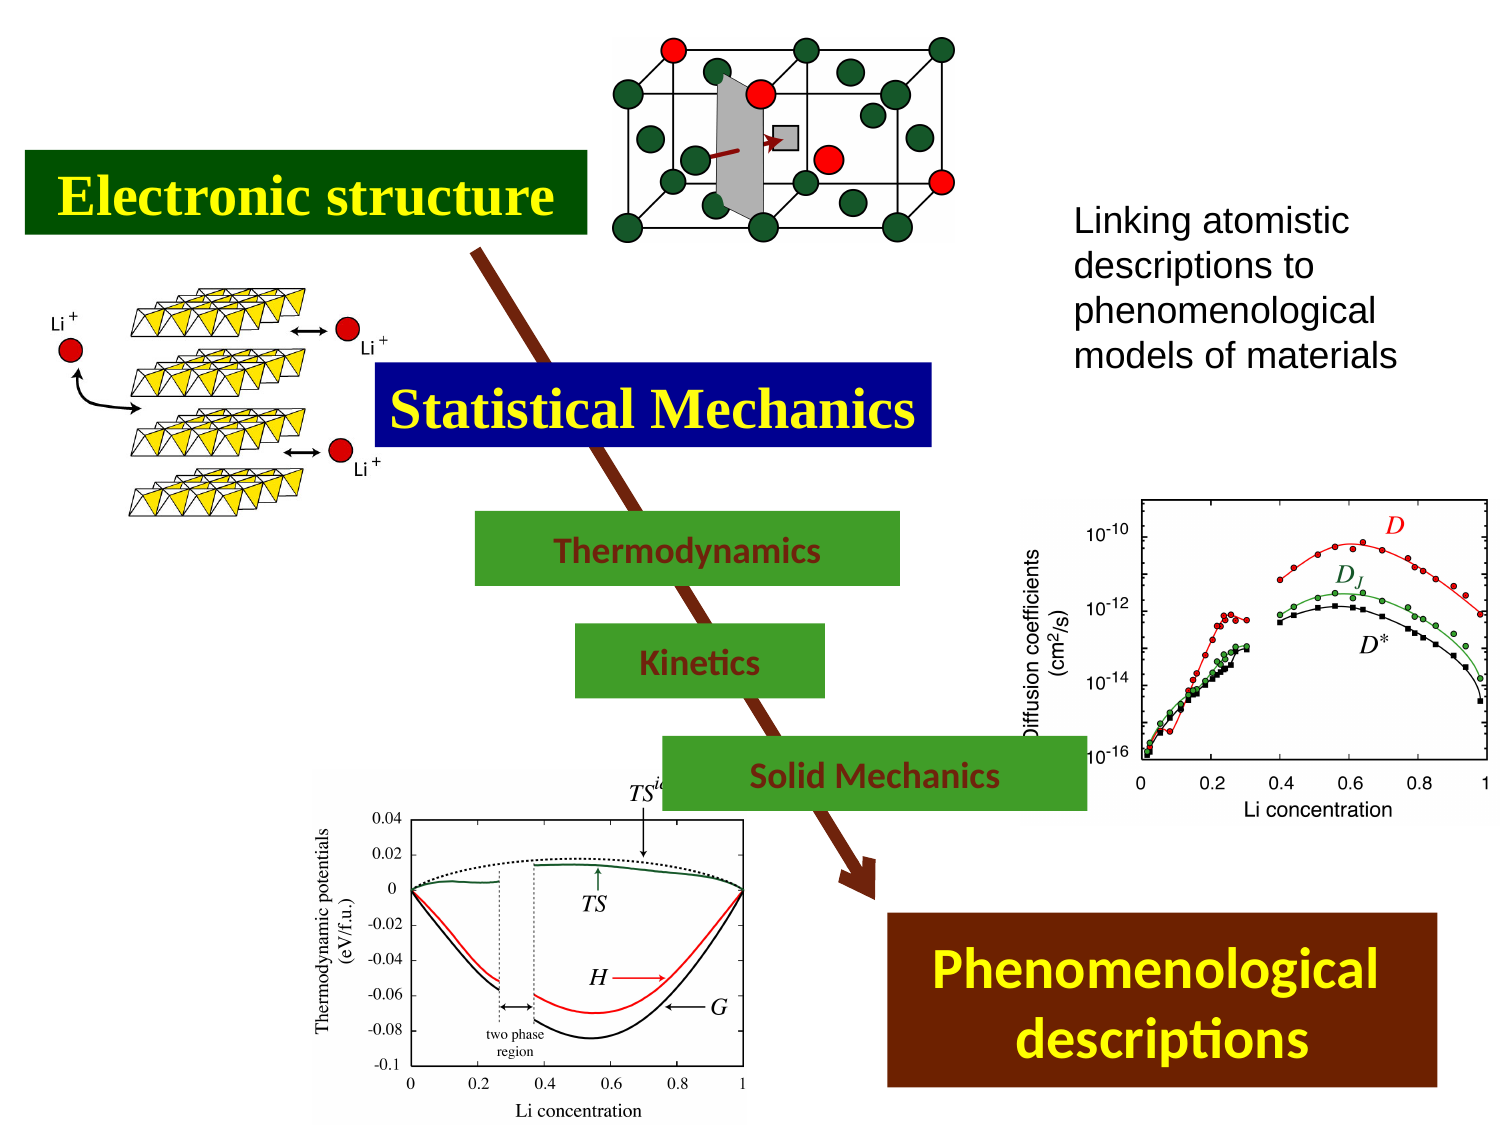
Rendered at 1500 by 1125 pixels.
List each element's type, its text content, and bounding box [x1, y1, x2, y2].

text_box Linking atomistic descriptions to phenomenological models of materials [1058, 188, 1486, 384]
text_box Electronic structure [24, 149, 588, 235]
text_box Phenomenological descriptions [887, 912, 1438, 1088]
text_box Statistical Mechanics [391, 362, 932, 373]
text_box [349, 374, 1001, 776]
picture [612, 37, 955, 243]
picture [1019, 499, 1500, 827]
picture [49, 287, 388, 518]
picture [312, 769, 747, 1125]
text_box Solid Mechanics [751, 735, 1014, 811]
